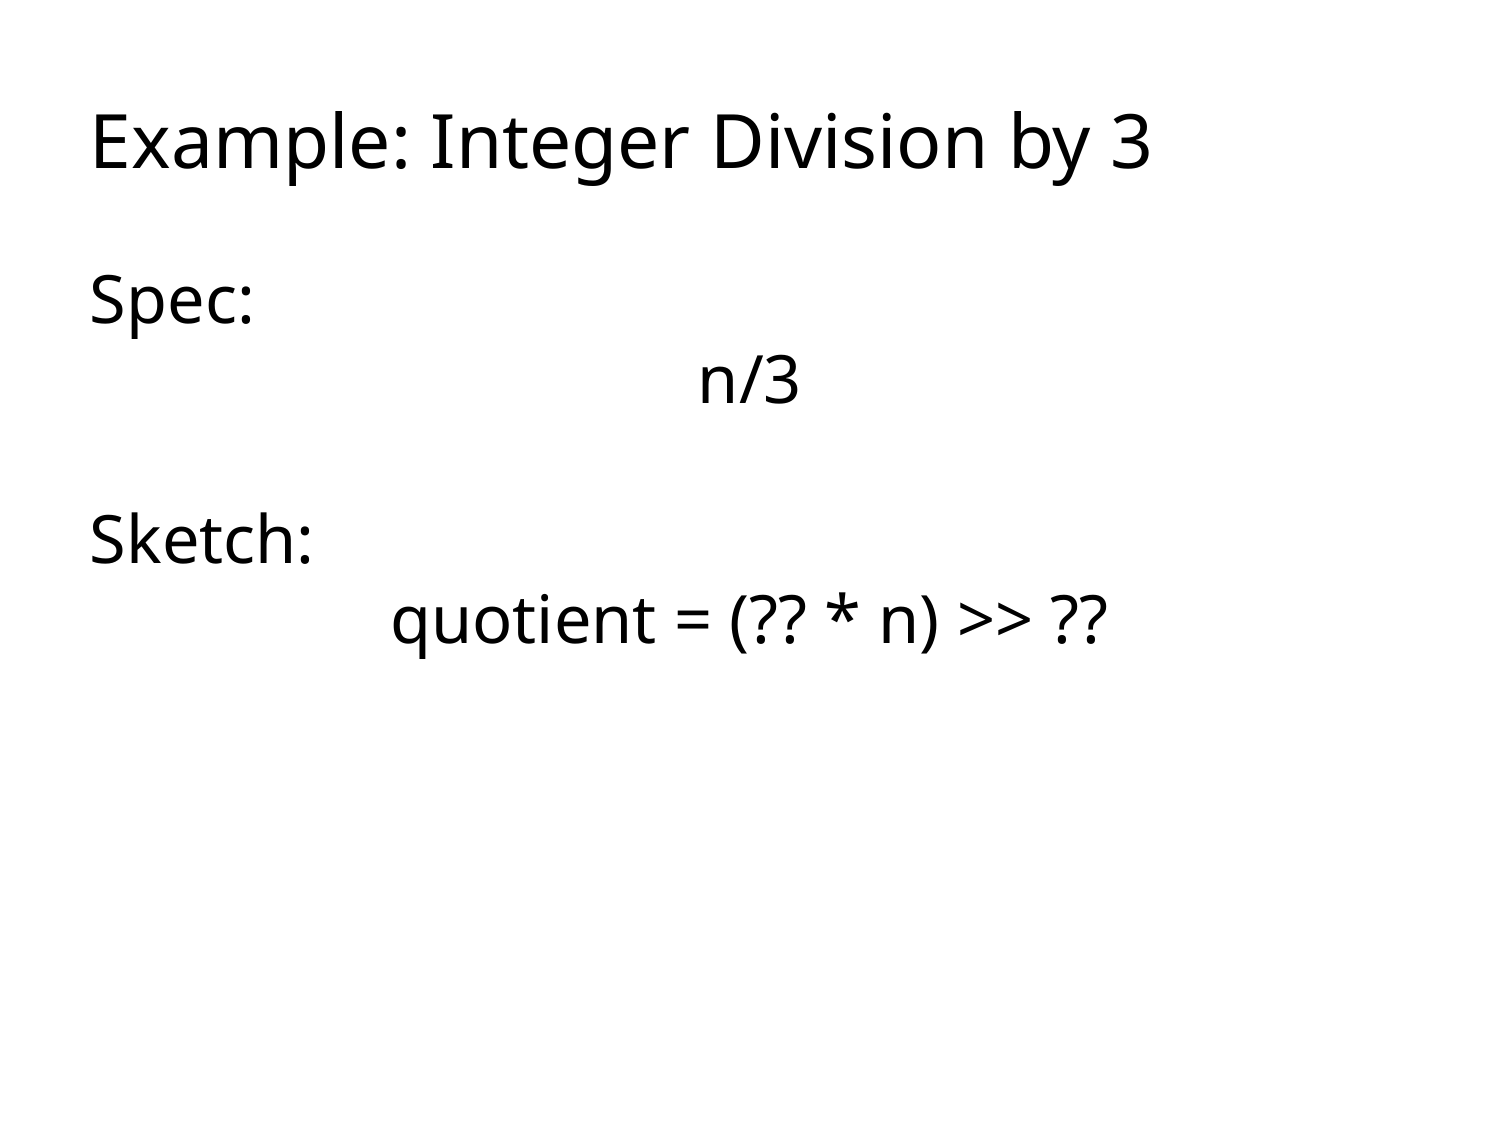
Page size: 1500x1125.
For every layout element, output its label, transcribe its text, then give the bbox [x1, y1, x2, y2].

text_box Example: Integer Division by 3 [75, 45, 1425, 233]
text_box Spec: n/3 Sketch: quotient = (?? * n) >> ?? [75, 249, 1425, 1050]
